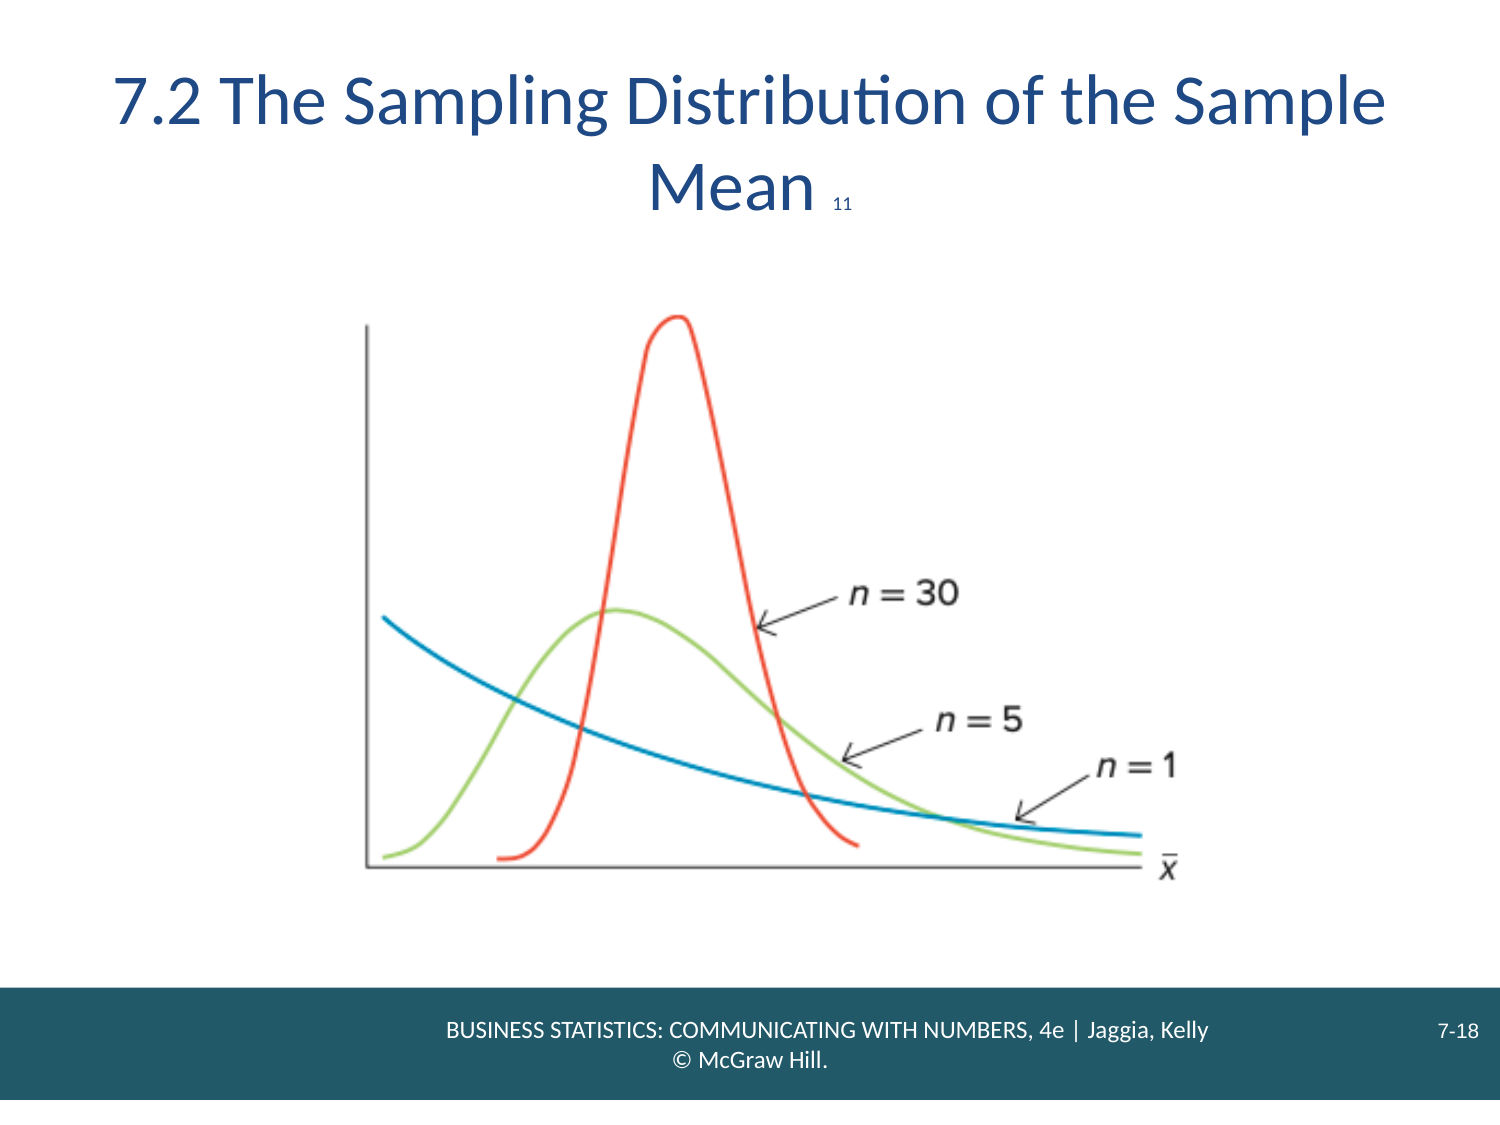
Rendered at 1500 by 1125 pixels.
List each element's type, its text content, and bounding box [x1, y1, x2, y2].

picture [332, 295, 1200, 901]
title 7.2 The Sampling Distribution of the Sample Mean 11 [75, 45, 1425, 233]
